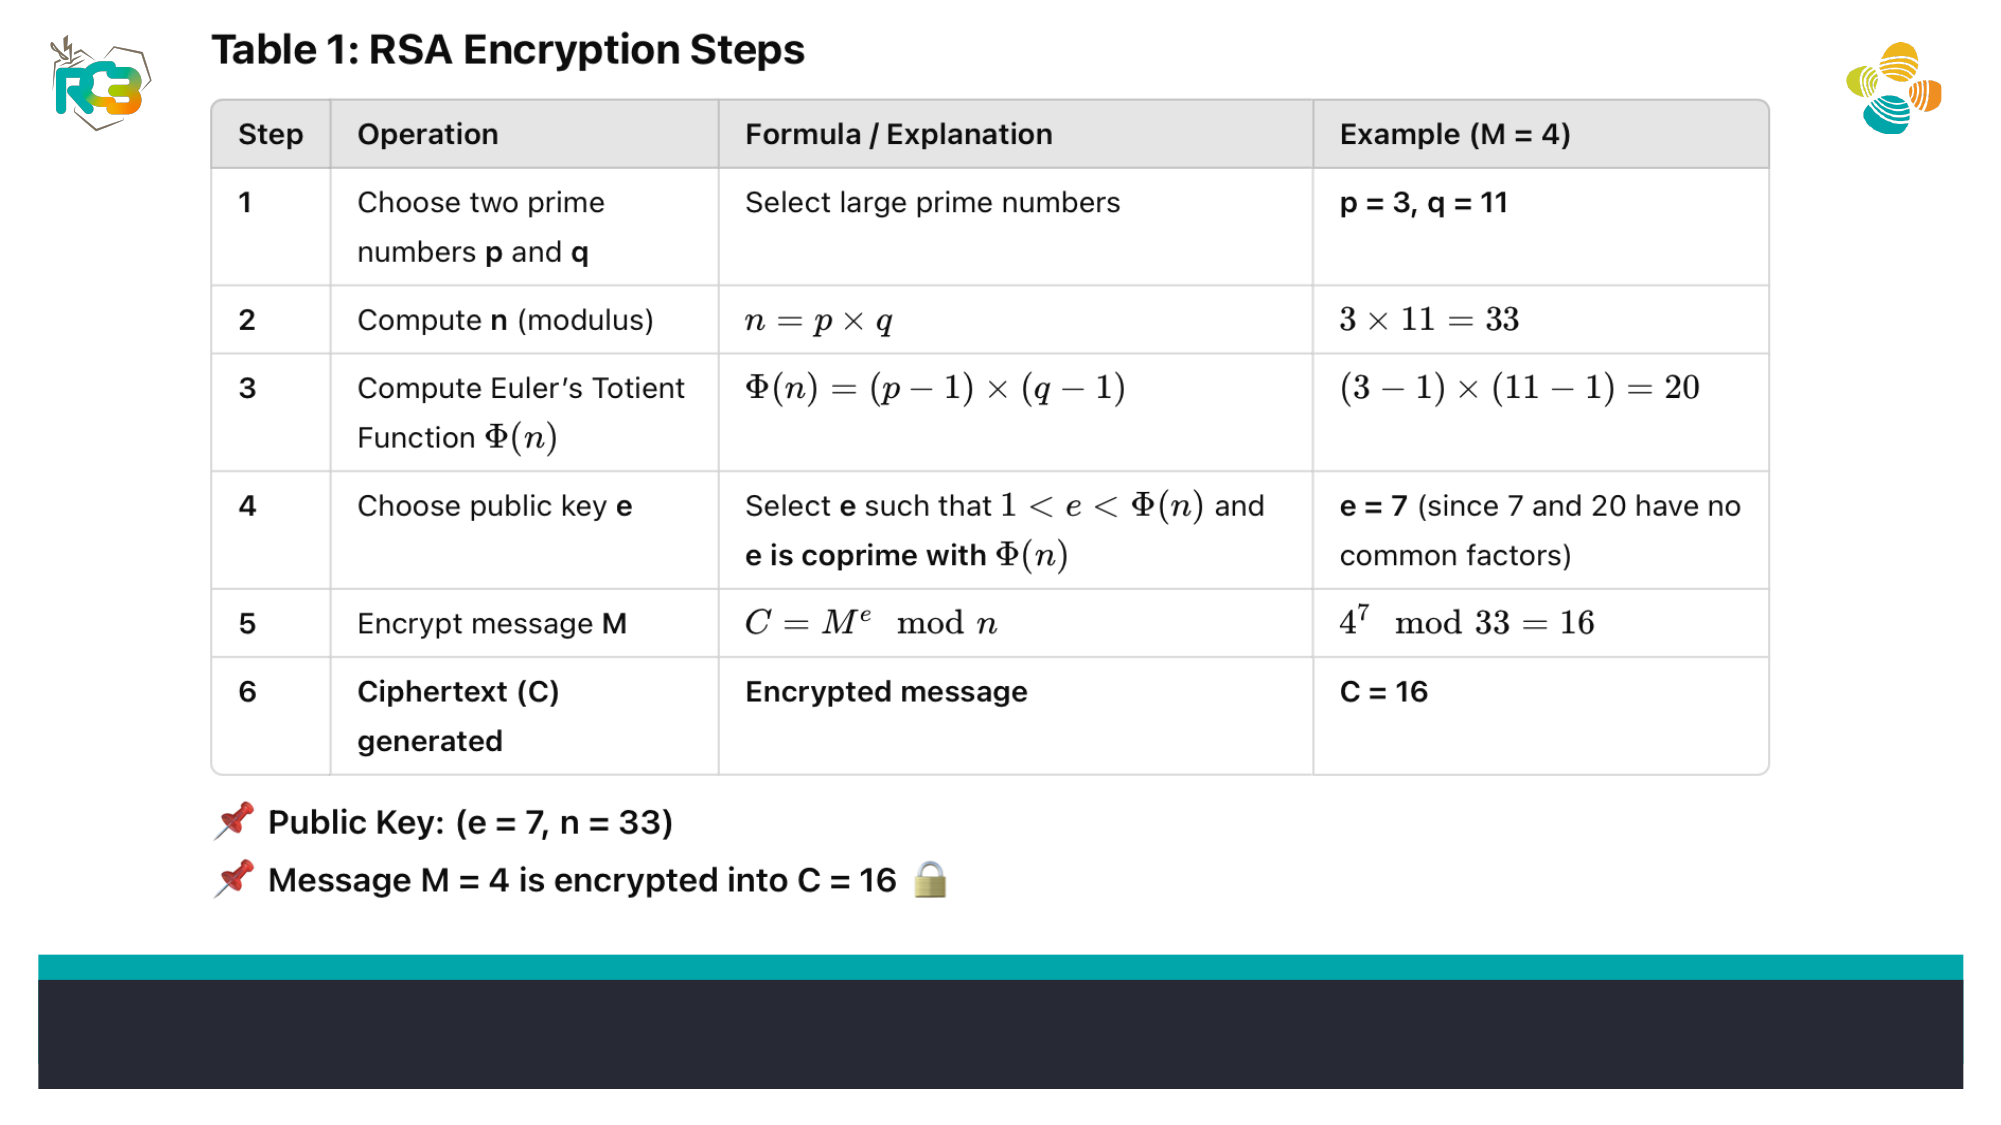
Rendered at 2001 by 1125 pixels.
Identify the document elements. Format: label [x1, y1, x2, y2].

picture [50, 32, 152, 134]
picture [188, 13, 1819, 940]
